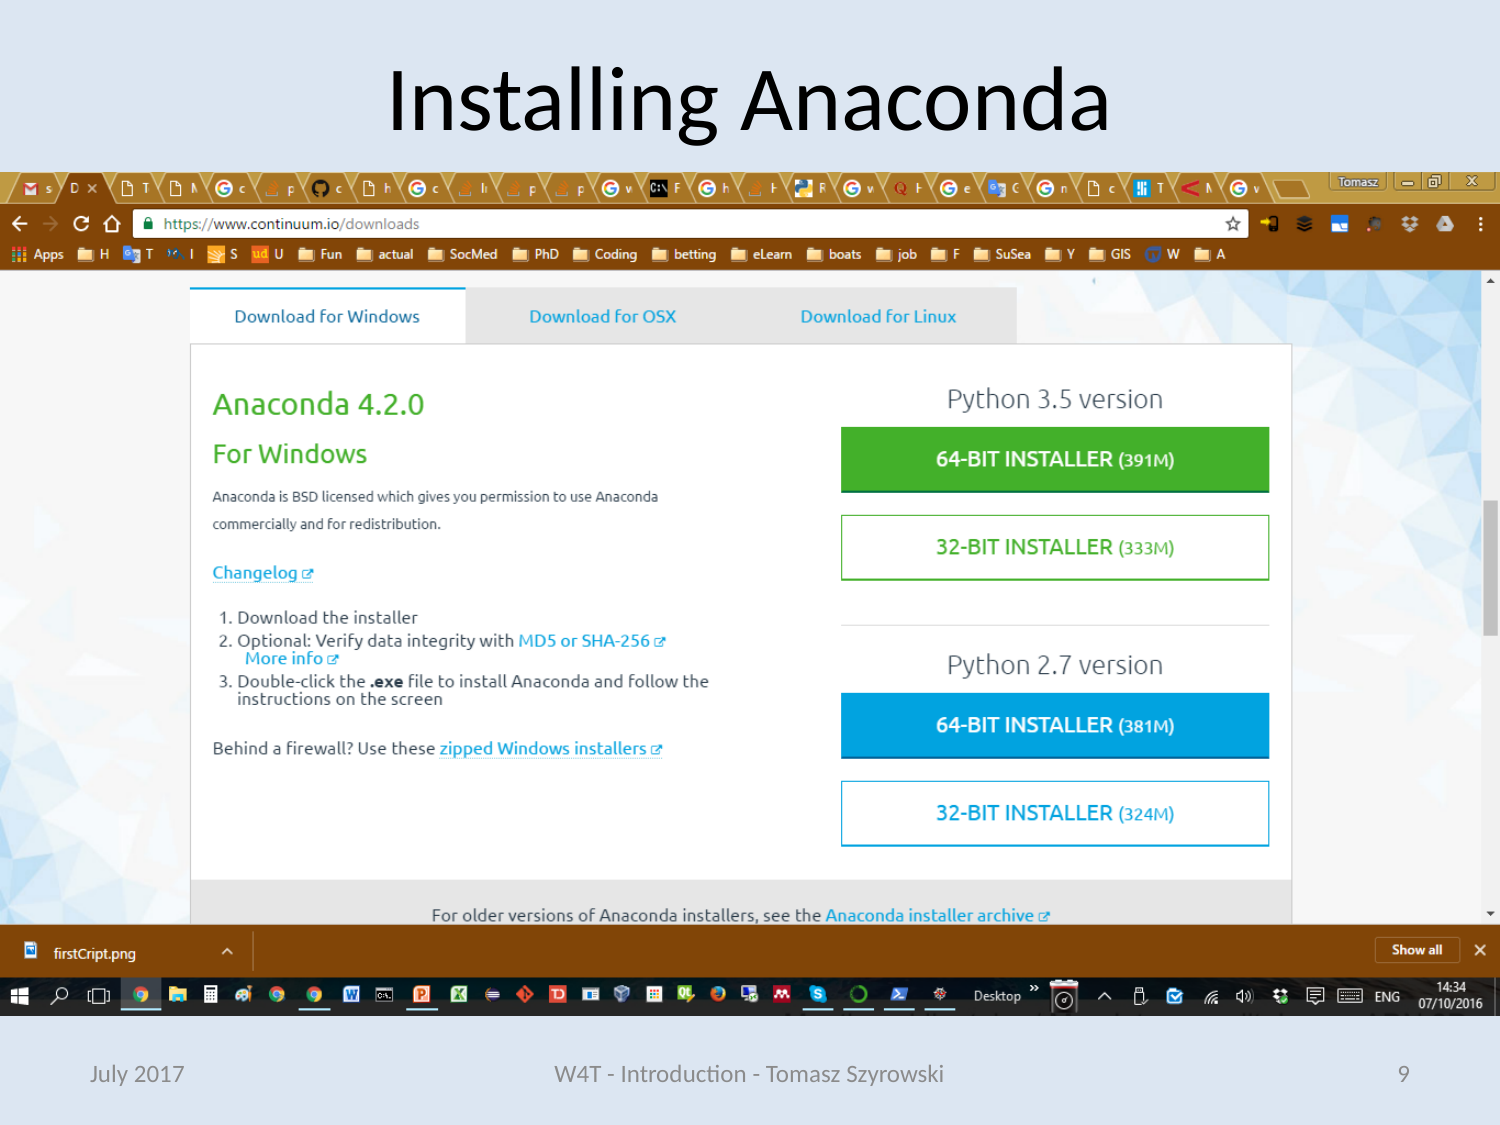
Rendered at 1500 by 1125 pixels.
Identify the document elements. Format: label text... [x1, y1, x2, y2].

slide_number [75, 1042, 425, 1103]
picture [0, 172, 1500, 1017]
slide_number 9 [1074, 1042, 1425, 1103]
footer W4T - Introduction - Tomasz Szyrowski [512, 1042, 988, 1103]
title Installing Anaconda [0, 0, 1500, 172]
